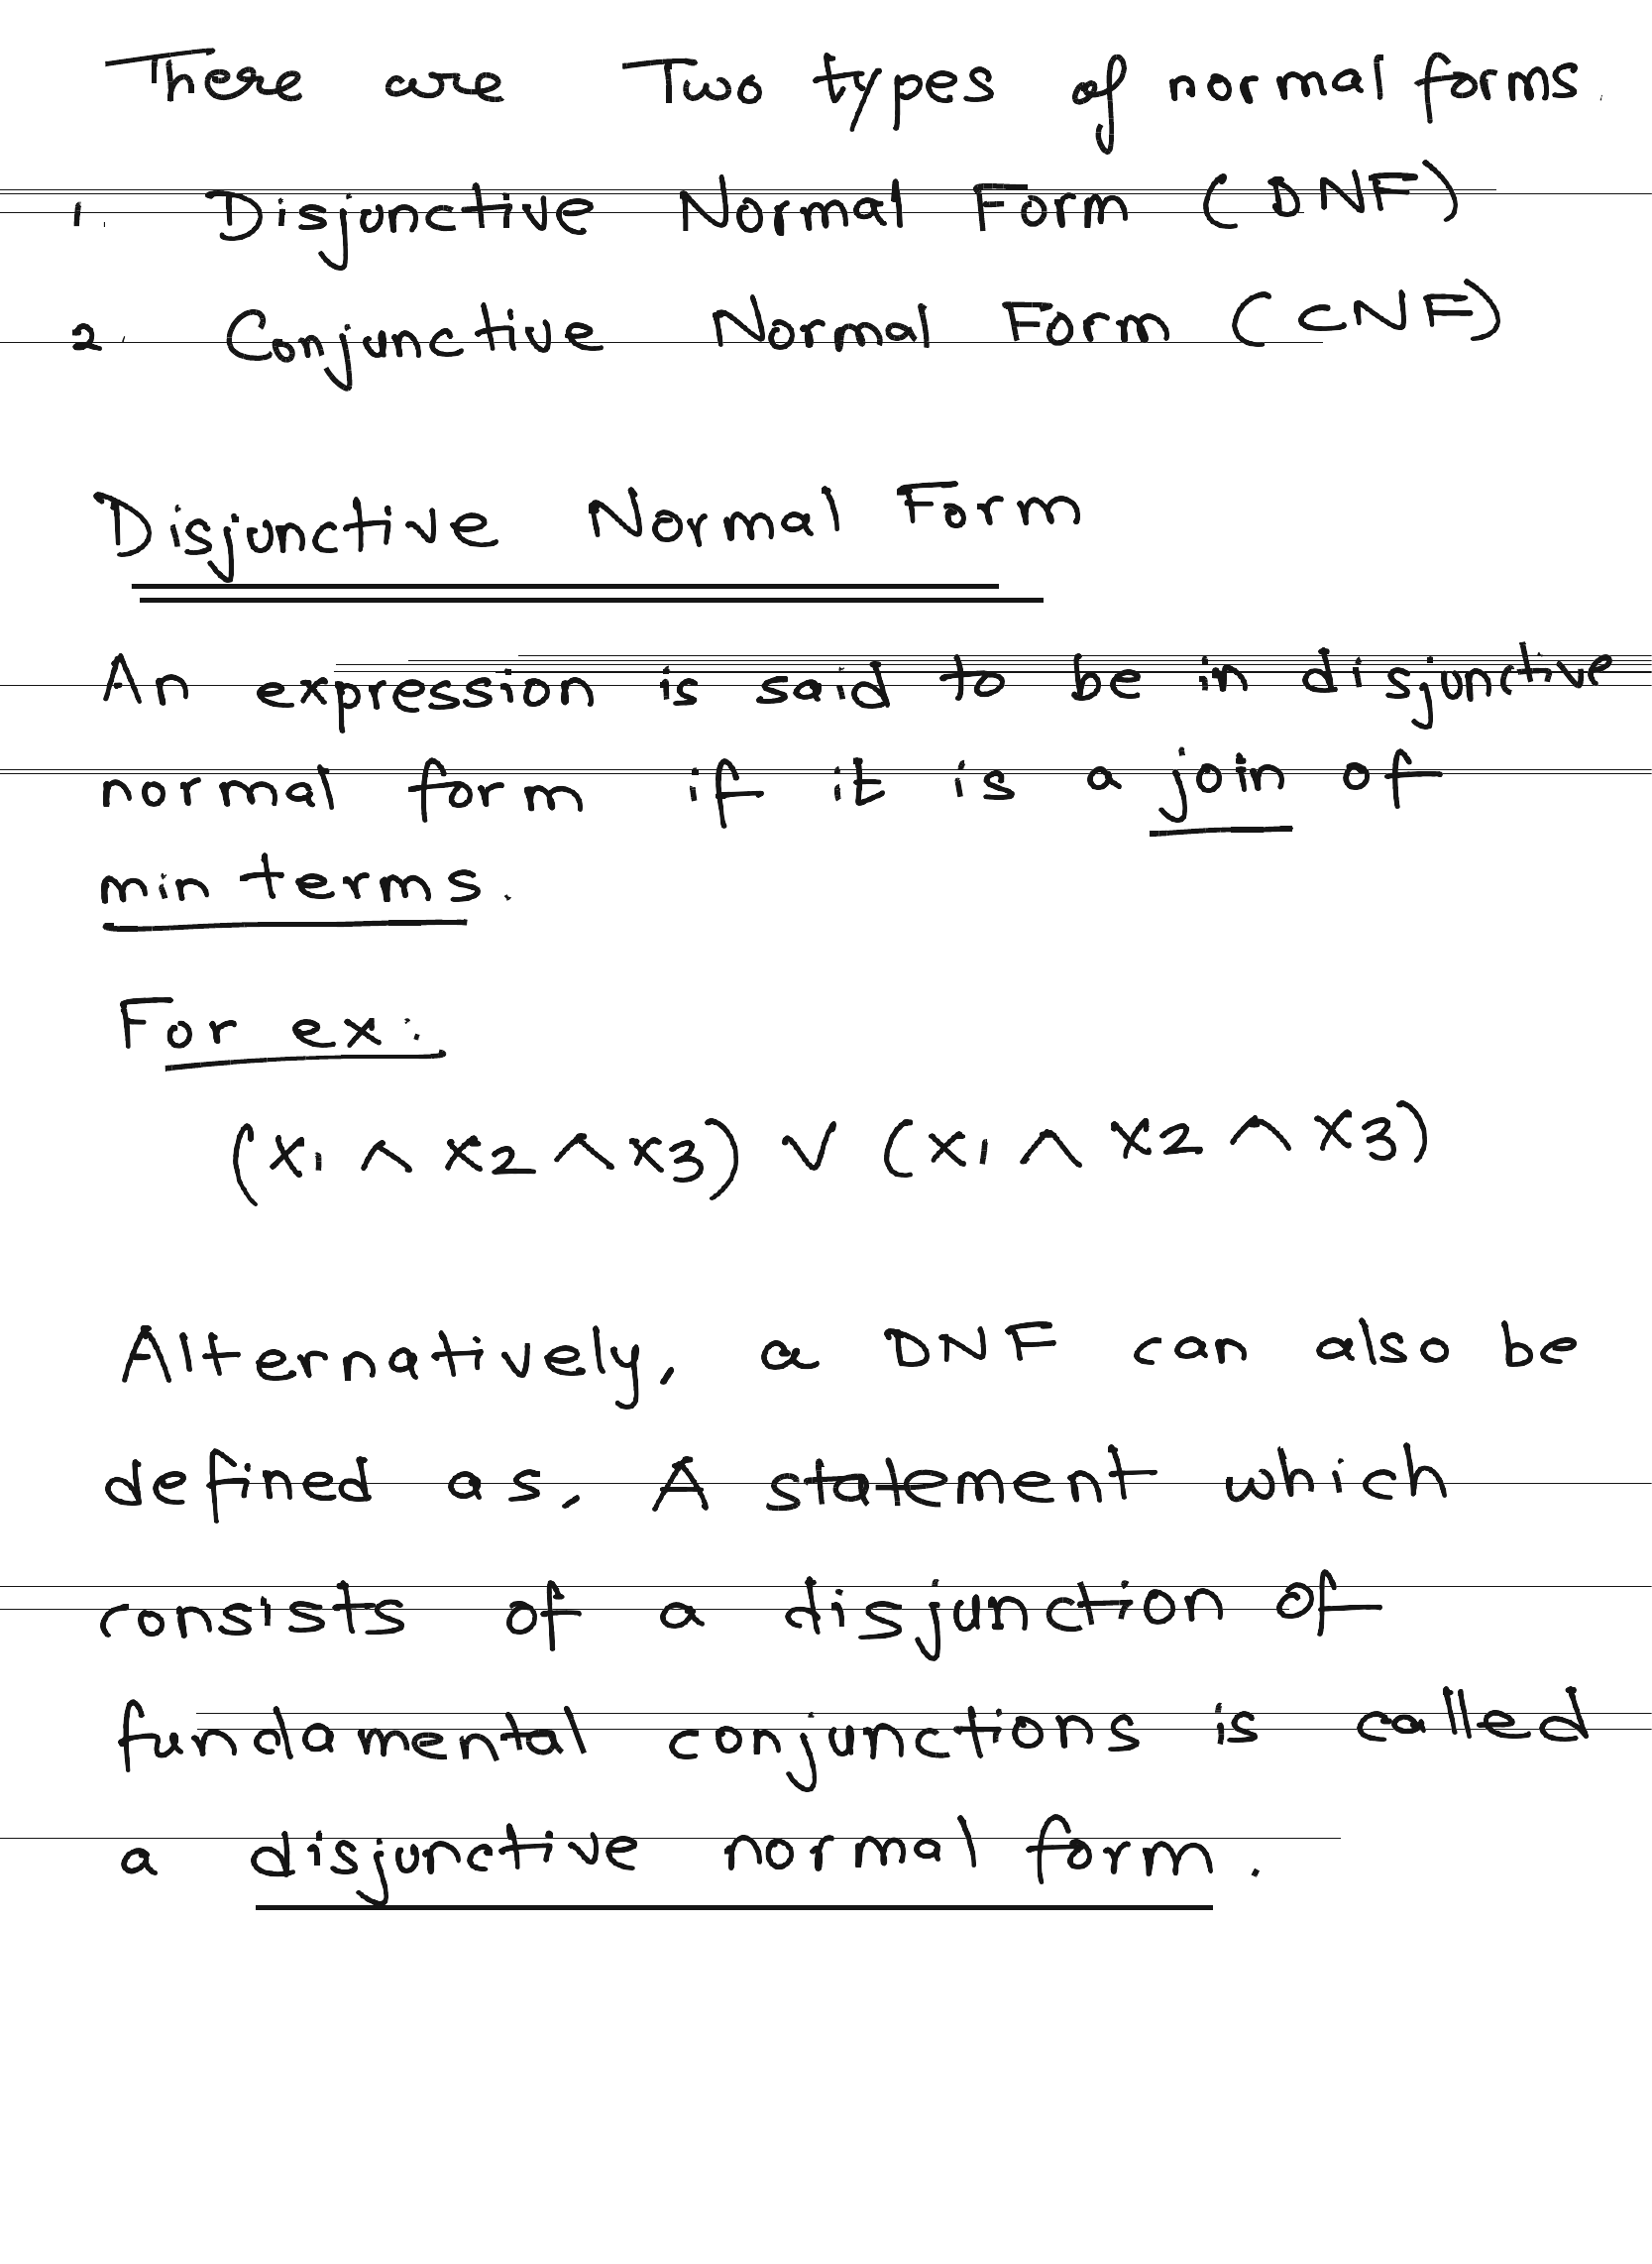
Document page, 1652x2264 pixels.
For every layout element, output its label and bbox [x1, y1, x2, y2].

picture [1173, 1335, 1209, 1359]
picture [1070, 653, 1102, 701]
picture [254, 1706, 293, 1759]
picture [988, 1596, 1028, 1632]
picture [761, 1340, 820, 1370]
picture [828, 1725, 854, 1756]
picture [784, 1576, 822, 1635]
picture [522, 195, 548, 231]
picture [202, 1332, 242, 1376]
picture [1169, 75, 1195, 101]
text_box [1316, 1317, 1407, 1365]
picture [1343, 762, 1371, 790]
picture [736, 196, 764, 233]
text_box [459, 1733, 500, 1763]
picture [404, 508, 437, 543]
picture [1083, 312, 1110, 342]
text_box [872, 1457, 948, 1509]
text_box [1076, 1579, 1134, 1628]
picture [1215, 1338, 1247, 1364]
text_box [499, 1705, 588, 1756]
picture [855, 1836, 907, 1868]
text_box [1480, 68, 1500, 101]
text_box [1597, 94, 1605, 101]
text_box [1413, 52, 1479, 124]
picture [448, 1470, 482, 1500]
text_box [502, 893, 512, 902]
picture [209, 1020, 238, 1045]
text_box [247, 518, 305, 554]
text_box [226, 308, 274, 362]
picture [343, 1350, 376, 1381]
text_box [831, 1588, 846, 1627]
picture [858, 1601, 902, 1640]
picture [100, 1604, 129, 1639]
text_box [1251, 1867, 1261, 1879]
picture [71, 323, 102, 351]
picture [1025, 1814, 1093, 1884]
text_box [1235, 752, 1284, 792]
text_box [1049, 313, 1068, 331]
text_box [256, 677, 329, 708]
text_box [756, 676, 822, 705]
picture [174, 878, 210, 902]
picture [1184, 1587, 1223, 1622]
picture [1017, 496, 1081, 525]
picture [1422, 279, 1500, 342]
picture [101, 875, 148, 905]
picture [1159, 1122, 1203, 1155]
text_box [260, 1594, 272, 1630]
text_box [1374, 54, 1384, 101]
picture [1111, 1118, 1152, 1159]
text_box [297, 192, 354, 271]
picture [851, 661, 890, 709]
text_box [363, 330, 421, 359]
text_box [1214, 1702, 1258, 1744]
text_box [1499, 664, 1514, 696]
text_box [752, 1729, 818, 1792]
text_box [1178, 746, 1186, 759]
picture [335, 681, 362, 734]
picture [1354, 288, 1406, 331]
picture [1202, 173, 1238, 229]
picture [1267, 176, 1300, 217]
text_box [272, 334, 317, 364]
text_box [979, 1138, 989, 1168]
text_box [808, 1711, 816, 1721]
picture [668, 1730, 699, 1759]
picture [568, 1832, 599, 1865]
text_box [1442, 1685, 1531, 1740]
text_box [592, 1324, 639, 1410]
picture [1230, 1115, 1291, 1151]
text_box [330, 1823, 553, 1907]
picture [448, 869, 481, 903]
picture [680, 174, 728, 231]
text_box [893, 65, 994, 131]
picture [255, 1348, 329, 1382]
text_box [915, 1727, 947, 1758]
text_box [1147, 825, 1294, 838]
picture [239, 852, 284, 900]
picture [232, 1123, 259, 1207]
picture [103, 779, 133, 807]
picture [937, 1326, 987, 1363]
picture [142, 781, 166, 807]
text_box [385, 71, 505, 103]
picture [716, 1726, 742, 1754]
picture [1384, 748, 1443, 809]
text_box [102, 48, 303, 102]
text_box [932, 1578, 940, 1590]
text_box [619, 57, 762, 104]
text_box [307, 1830, 324, 1867]
picture [716, 758, 764, 829]
text_box [652, 509, 709, 547]
text_box [408, 757, 504, 823]
text_box [403, 1017, 411, 1026]
text_box [1385, 655, 1435, 730]
picture [284, 764, 334, 810]
text_box [833, 765, 842, 777]
text_box [1440, 668, 1491, 702]
text_box [411, 1732, 450, 1760]
picture [251, 1831, 296, 1877]
text_box [102, 918, 471, 933]
picture [302, 1456, 372, 1502]
picture [1143, 1841, 1213, 1876]
picture [1298, 304, 1347, 331]
text_box [1276, 1568, 1382, 1638]
picture [1402, 1442, 1448, 1499]
picture [1302, 647, 1339, 694]
picture [1087, 766, 1122, 791]
picture [723, 511, 774, 542]
text_box [369, 677, 493, 714]
text_box [162, 1049, 447, 1072]
picture [295, 873, 335, 900]
picture [913, 1838, 940, 1863]
picture [897, 481, 966, 529]
picture [120, 997, 193, 1049]
text_box [689, 783, 698, 804]
text_box [837, 665, 845, 673]
picture [191, 1729, 237, 1756]
text_box [472, 181, 486, 190]
picture [155, 674, 189, 706]
picture [429, 328, 464, 358]
picture [956, 1815, 976, 1868]
picture [152, 1471, 186, 1505]
text_box [1201, 655, 1249, 693]
text_box [765, 1472, 800, 1512]
picture [262, 1470, 292, 1501]
text_box [1352, 655, 1364, 691]
picture [1020, 1129, 1083, 1168]
text_box [119, 335, 128, 343]
picture [822, 486, 839, 531]
picture [561, 1495, 581, 1509]
picture [928, 1131, 966, 1167]
picture [1012, 1470, 1055, 1504]
picture [121, 1847, 158, 1875]
picture [387, 1347, 419, 1380]
text_box [1514, 638, 1613, 689]
picture [219, 779, 278, 807]
text_box [660, 665, 698, 706]
text_box [461, 191, 514, 231]
picture [939, 654, 1005, 701]
picture [122, 1325, 171, 1383]
picture [524, 785, 583, 812]
text_box [954, 777, 964, 800]
picture [782, 1121, 836, 1171]
picture [332, 1579, 404, 1635]
picture [138, 1610, 165, 1638]
picture [1054, 192, 1076, 228]
picture [1102, 1841, 1131, 1874]
picture [554, 1133, 614, 1171]
text_box [833, 321, 883, 353]
text_box [833, 784, 842, 803]
picture [524, 318, 552, 354]
picture [773, 200, 790, 236]
picture [1005, 1321, 1057, 1362]
text_box [1071, 54, 1128, 156]
picture [342, 872, 371, 899]
picture [1313, 1109, 1352, 1151]
picture [179, 777, 201, 806]
picture [523, 677, 550, 708]
text_box [800, 178, 903, 231]
text_box [712, 294, 826, 350]
picture [952, 1594, 980, 1633]
picture [1116, 313, 1169, 343]
picture [105, 1459, 142, 1506]
picture [606, 1836, 637, 1870]
picture [660, 1367, 674, 1385]
picture [204, 190, 263, 242]
picture [652, 1456, 709, 1513]
text_box [505, 1580, 582, 1651]
text_box [176, 1603, 253, 1640]
picture [976, 496, 1004, 526]
picture [1084, 193, 1128, 229]
picture [564, 322, 605, 351]
picture [915, 1601, 940, 1661]
picture [812, 53, 882, 132]
text_box [835, 682, 846, 703]
picture [1419, 1336, 1449, 1363]
text_box [1507, 62, 1578, 101]
picture [1239, 75, 1260, 104]
picture [1144, 1589, 1175, 1625]
picture [853, 757, 885, 806]
picture [1110, 669, 1142, 699]
picture [1133, 1336, 1162, 1366]
picture [302, 1722, 335, 1753]
text_box [174, 504, 239, 583]
picture [1158, 769, 1187, 823]
picture [449, 511, 498, 548]
picture [1540, 1337, 1577, 1364]
text_box [1276, 68, 1365, 100]
picture [555, 197, 595, 236]
text_box [425, 204, 456, 232]
text_box [357, 1727, 410, 1757]
picture [1055, 1715, 1093, 1749]
picture [1539, 1686, 1589, 1742]
text_box [1046, 1597, 1073, 1633]
text_box [313, 1151, 322, 1174]
picture [431, 1329, 484, 1378]
text_box [1066, 1443, 1157, 1504]
picture [380, 874, 431, 902]
text_box [1320, 160, 1458, 223]
text_box [803, 1457, 870, 1508]
text_box [957, 759, 967, 773]
picture [810, 1835, 834, 1871]
text_box [277, 197, 286, 229]
picture [269, 1135, 304, 1178]
text_box [972, 182, 1047, 234]
picture [781, 511, 814, 537]
picture [724, 1835, 794, 1871]
picture [474, 302, 516, 352]
picture [361, 1140, 412, 1173]
text_box [1362, 1100, 1427, 1164]
text_box [411, 1033, 422, 1041]
picture [118, 1699, 183, 1773]
text_box [503, 667, 512, 676]
picture [561, 677, 594, 708]
picture [291, 1019, 336, 1048]
text_box [629, 1118, 738, 1200]
picture [179, 1332, 192, 1372]
picture [501, 1343, 530, 1378]
text_box [359, 203, 418, 233]
text_box [158, 871, 168, 902]
text_box [73, 201, 84, 229]
picture [544, 1344, 586, 1377]
picture [102, 652, 142, 704]
picture [884, 1119, 913, 1178]
picture [1012, 1716, 1044, 1749]
picture [1501, 1320, 1533, 1367]
picture [499, 683, 513, 704]
picture [1363, 1469, 1396, 1500]
text_box [1226, 1445, 1315, 1503]
picture [589, 487, 642, 537]
picture [508, 1469, 541, 1502]
text_box [322, 323, 353, 392]
picture [288, 1600, 325, 1633]
text_box [692, 766, 699, 776]
picture [93, 492, 152, 558]
picture [1357, 1710, 1426, 1742]
text_box [1331, 1457, 1345, 1496]
picture [343, 1017, 382, 1048]
picture [983, 770, 1016, 801]
picture [863, 1723, 904, 1759]
picture [884, 1328, 931, 1367]
picture [1206, 73, 1232, 101]
picture [1107, 1713, 1140, 1752]
text_box [885, 322, 912, 343]
picture [491, 1146, 536, 1175]
text_box [917, 302, 930, 351]
picture [445, 1134, 483, 1172]
picture [1196, 762, 1222, 793]
text_box [312, 496, 391, 554]
picture [659, 1601, 705, 1630]
text_box [1001, 301, 1074, 347]
picture [956, 1469, 1004, 1505]
text_box [952, 1705, 1004, 1759]
picture [1232, 291, 1271, 347]
picture [205, 1447, 251, 1525]
